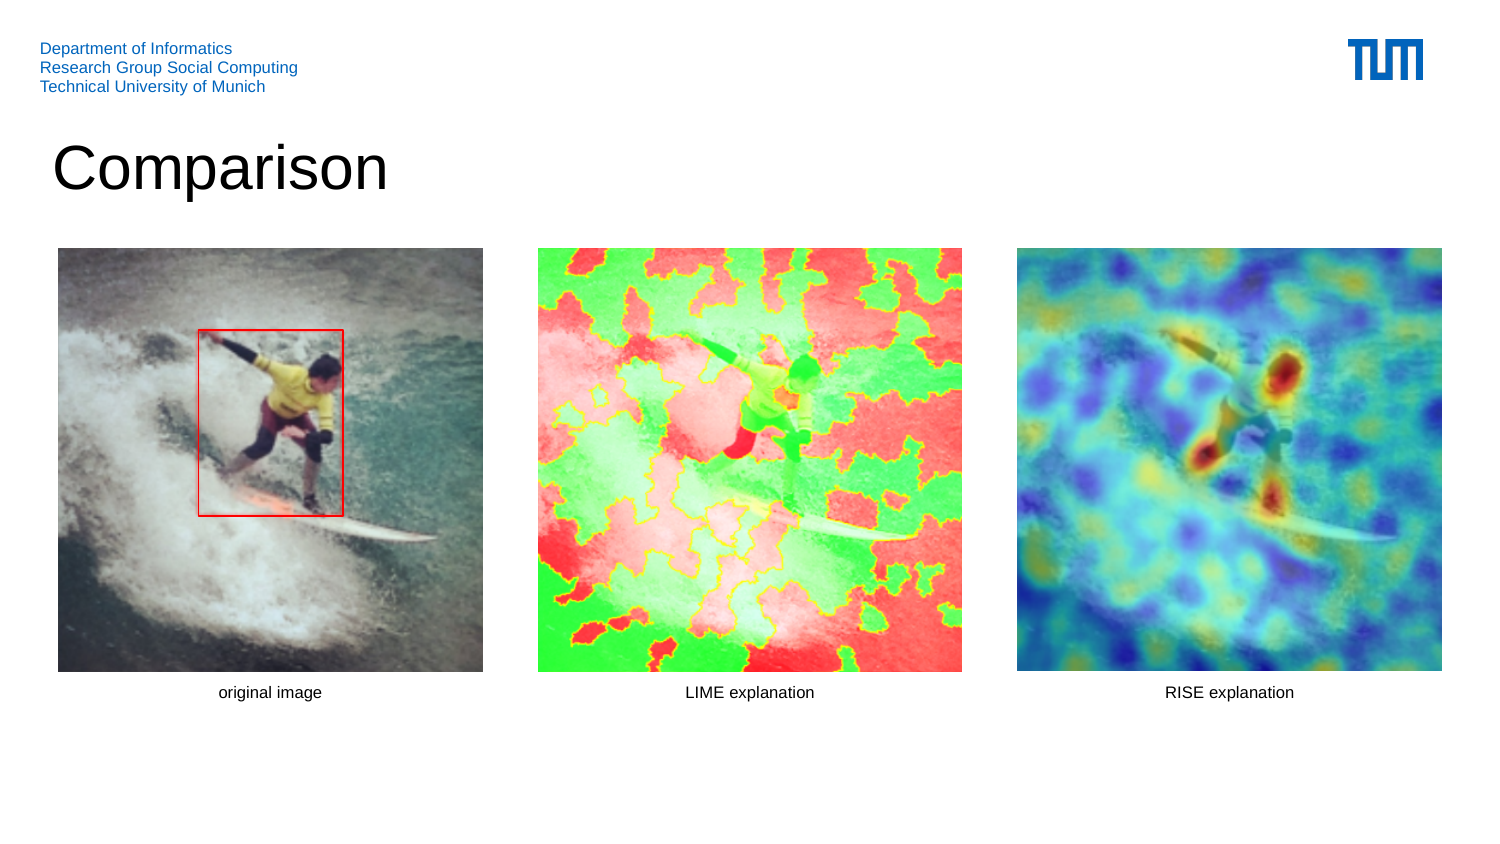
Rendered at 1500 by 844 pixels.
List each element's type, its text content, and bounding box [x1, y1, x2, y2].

text_box original image [51, 671, 490, 712]
text_box LIME explanation [531, 671, 969, 712]
text_box Department of Informatics Research Group Social Computing Technical University of Munich [24, 24, 518, 112]
title Comparison [52, 122, 1449, 264]
picture [1017, 247, 1442, 671]
picture [1348, 39, 1423, 80]
picture [538, 247, 962, 673]
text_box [58, 247, 483, 673]
text_box RISE explanation [1011, 671, 1449, 712]
